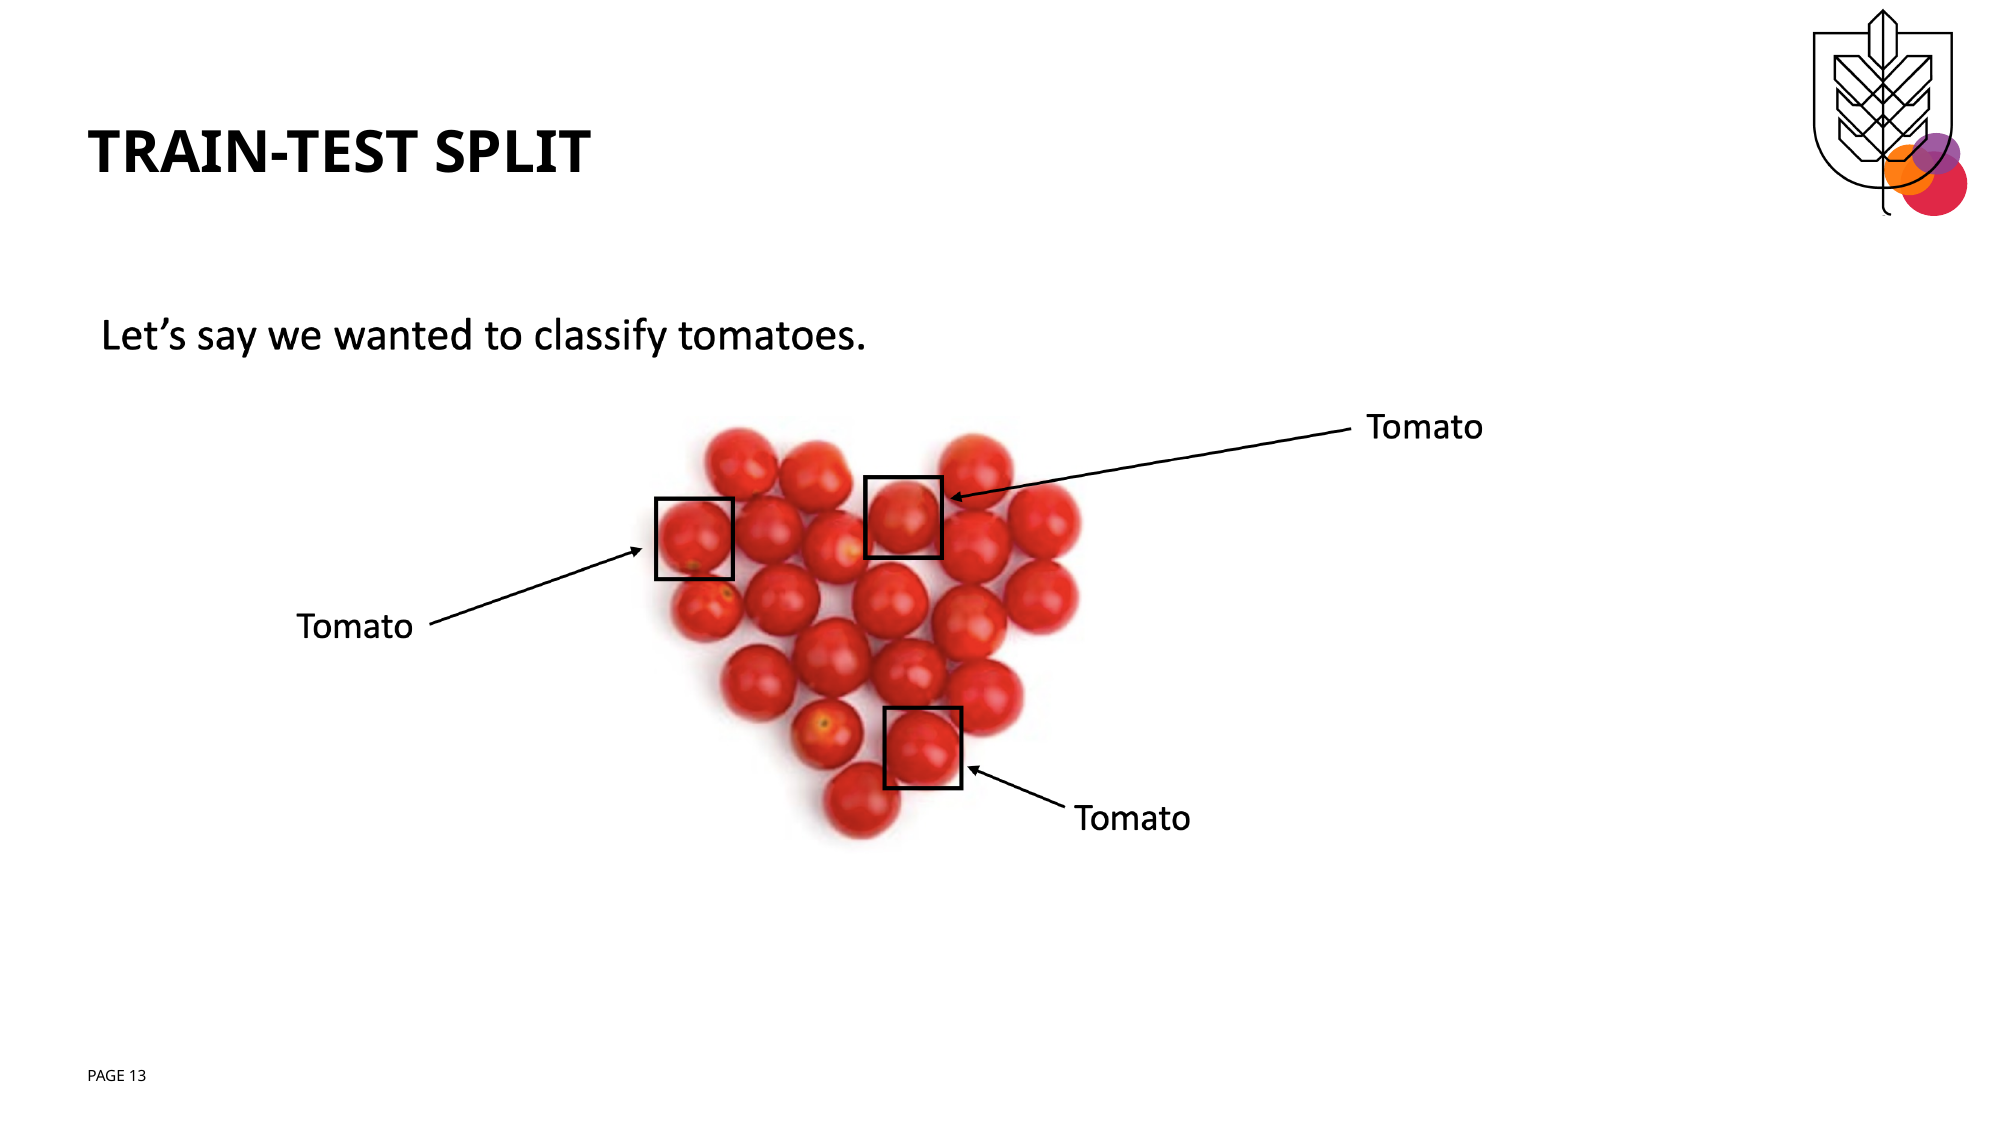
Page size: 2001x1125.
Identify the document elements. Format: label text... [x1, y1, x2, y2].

title Train-Test Split [87, 112, 1774, 178]
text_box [1779, 8, 1988, 217]
slide_number PAGE 13 [87, 1067, 173, 1086]
picture [86, 300, 1552, 1013]
